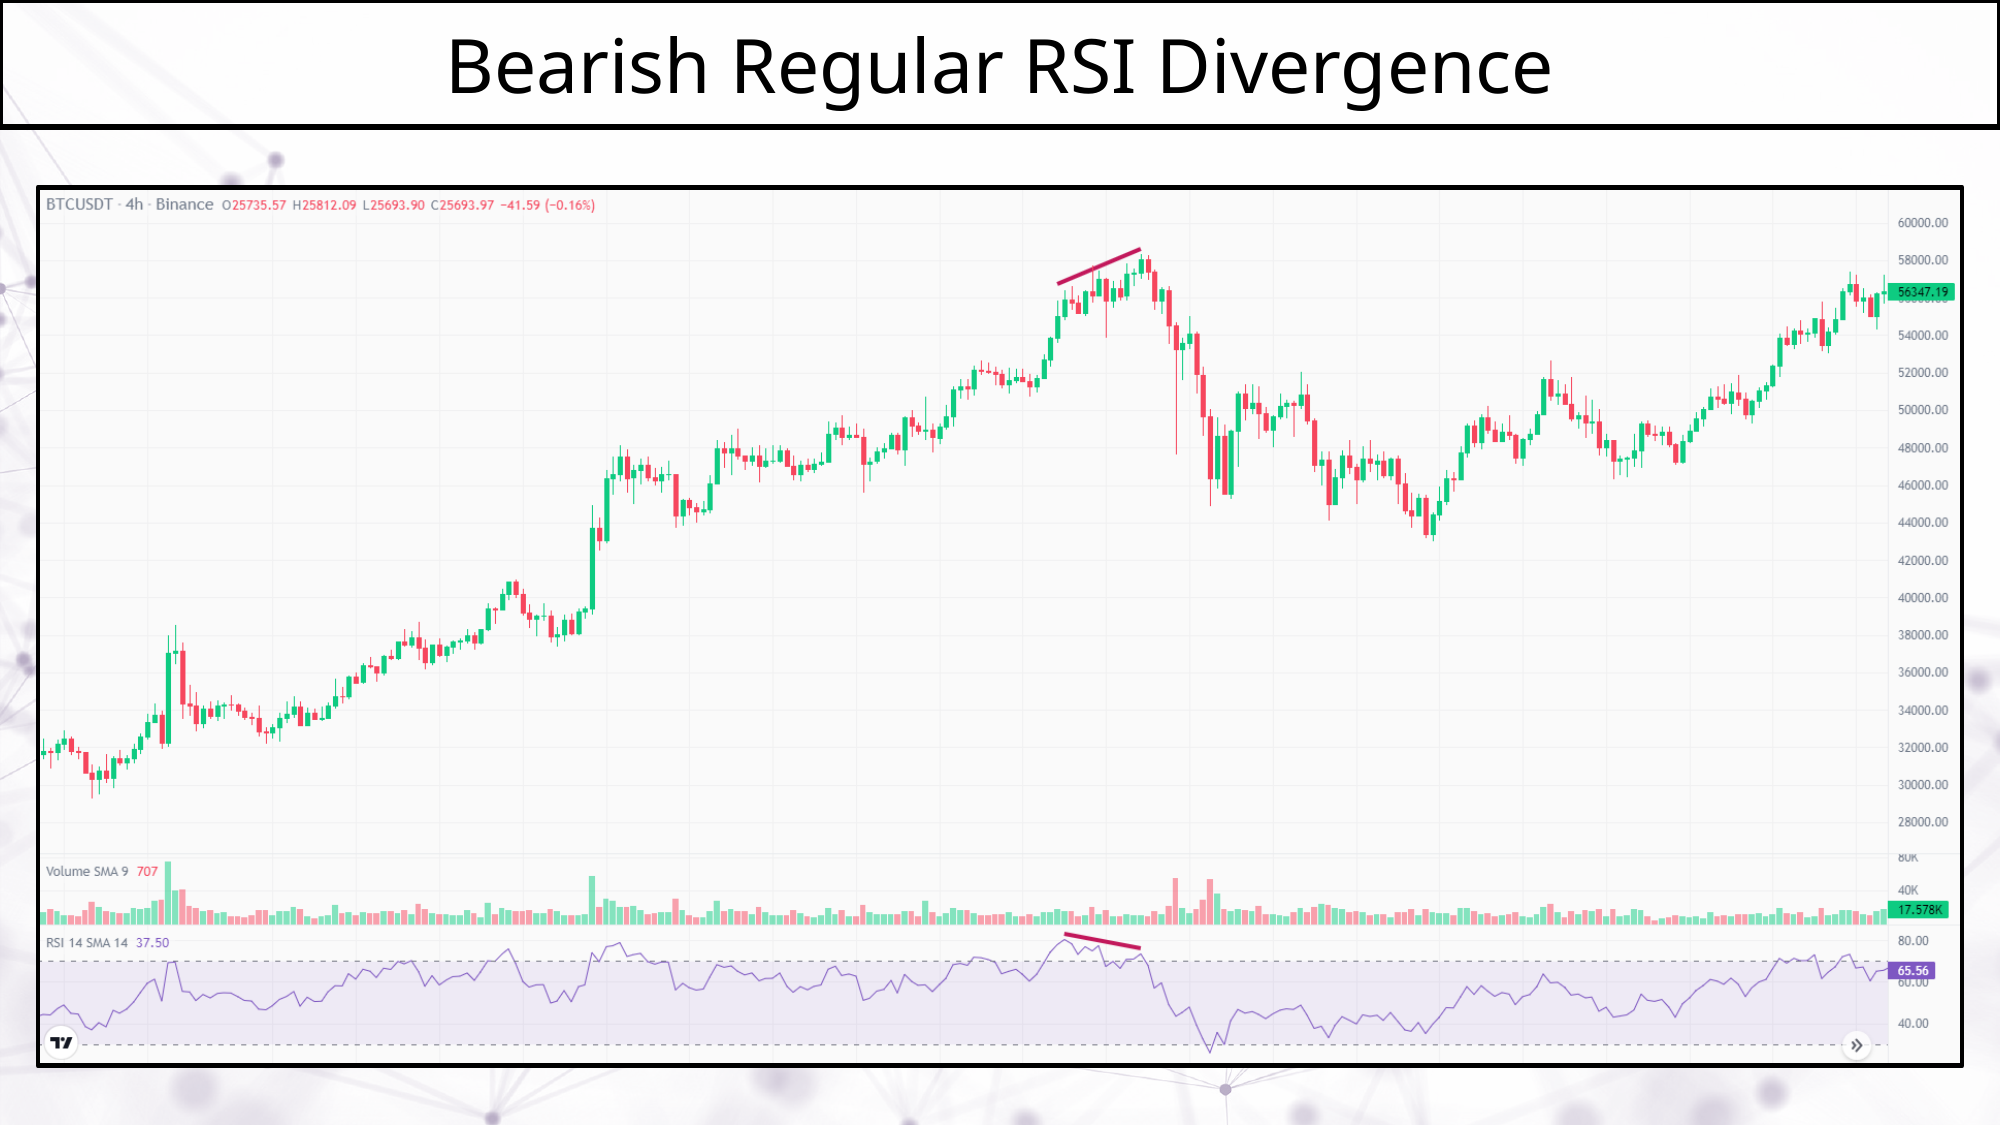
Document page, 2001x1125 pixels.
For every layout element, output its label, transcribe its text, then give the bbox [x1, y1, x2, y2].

picture [39, 189, 1961, 1064]
title Bearish Regular RSI Divergence [0, 0, 2000, 127]
